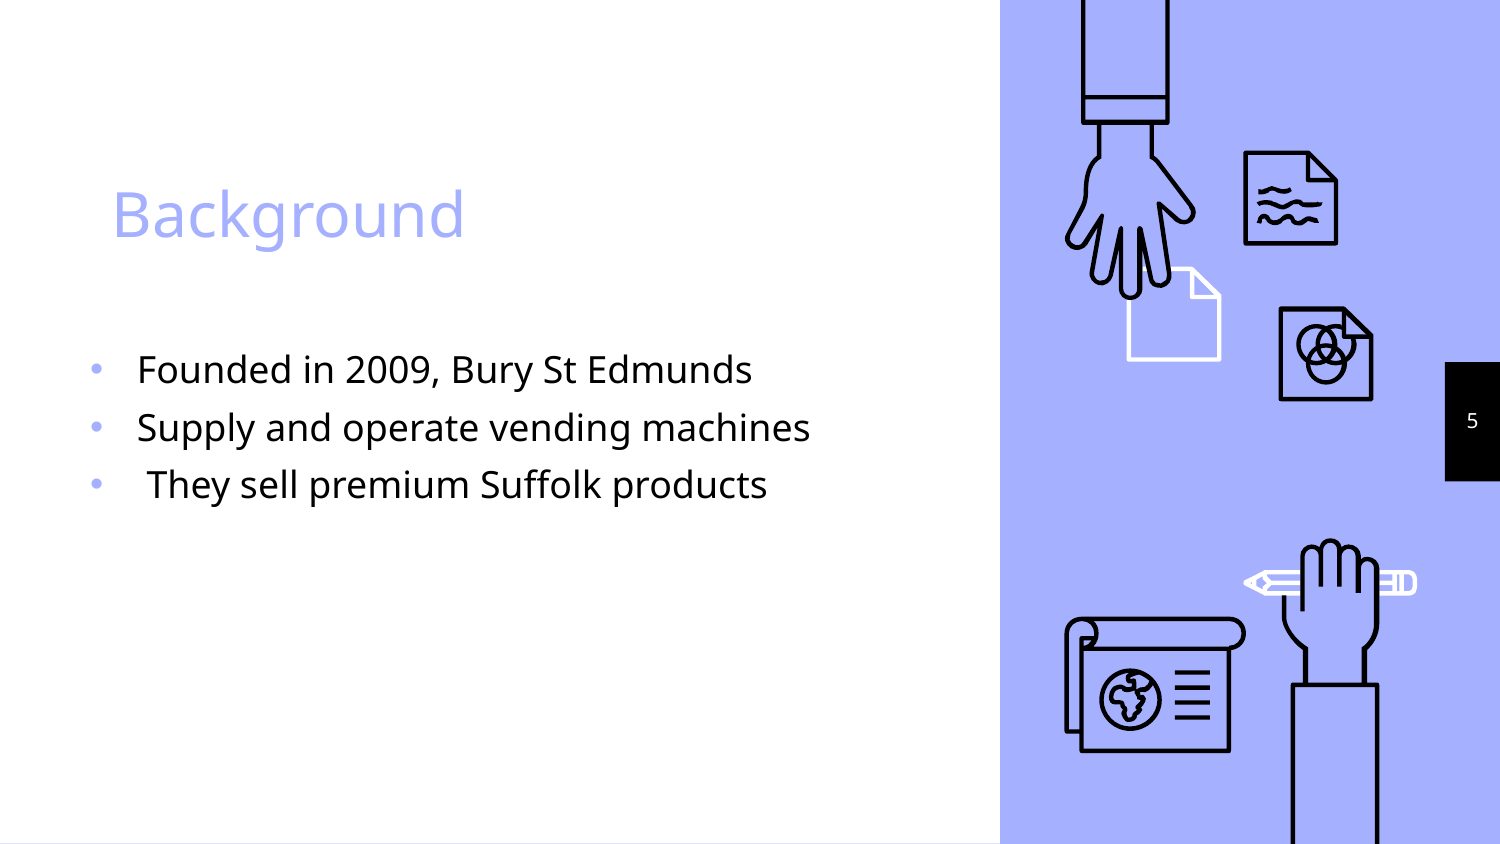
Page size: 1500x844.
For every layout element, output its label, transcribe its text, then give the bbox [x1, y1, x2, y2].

list Founded in 2009, Bury St Edmunds Supply and operate vending machines They sell premium Suffolk products [75, 331, 904, 564]
slide_number 5 [1444, 362, 1500, 482]
title Background [96, 124, 940, 266]
